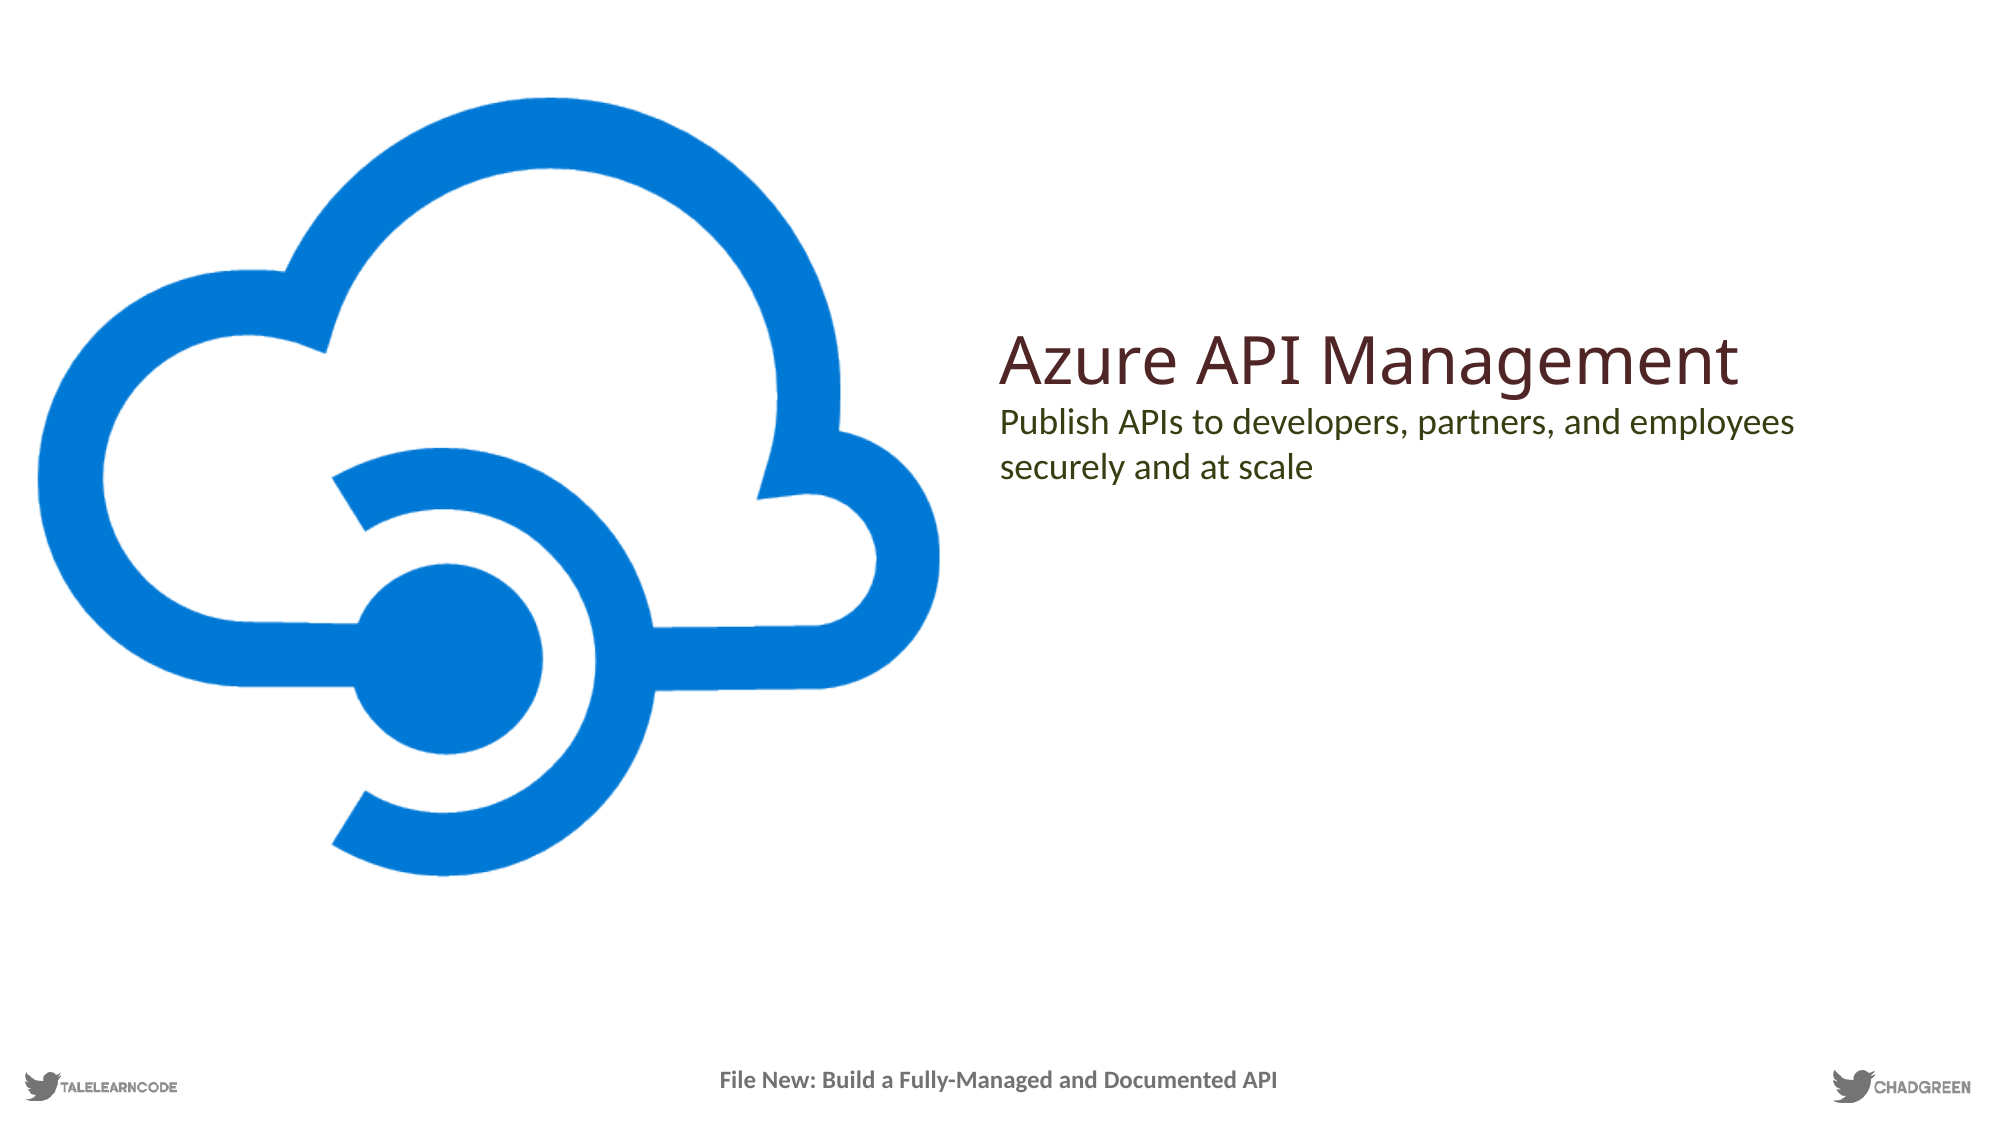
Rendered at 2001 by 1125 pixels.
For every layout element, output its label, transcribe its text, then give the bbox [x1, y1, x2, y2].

picture [36, 34, 942, 940]
text_box Azure API Management Publish APIs to developers, partners, and employees securely and at scale [985, 310, 1917, 495]
